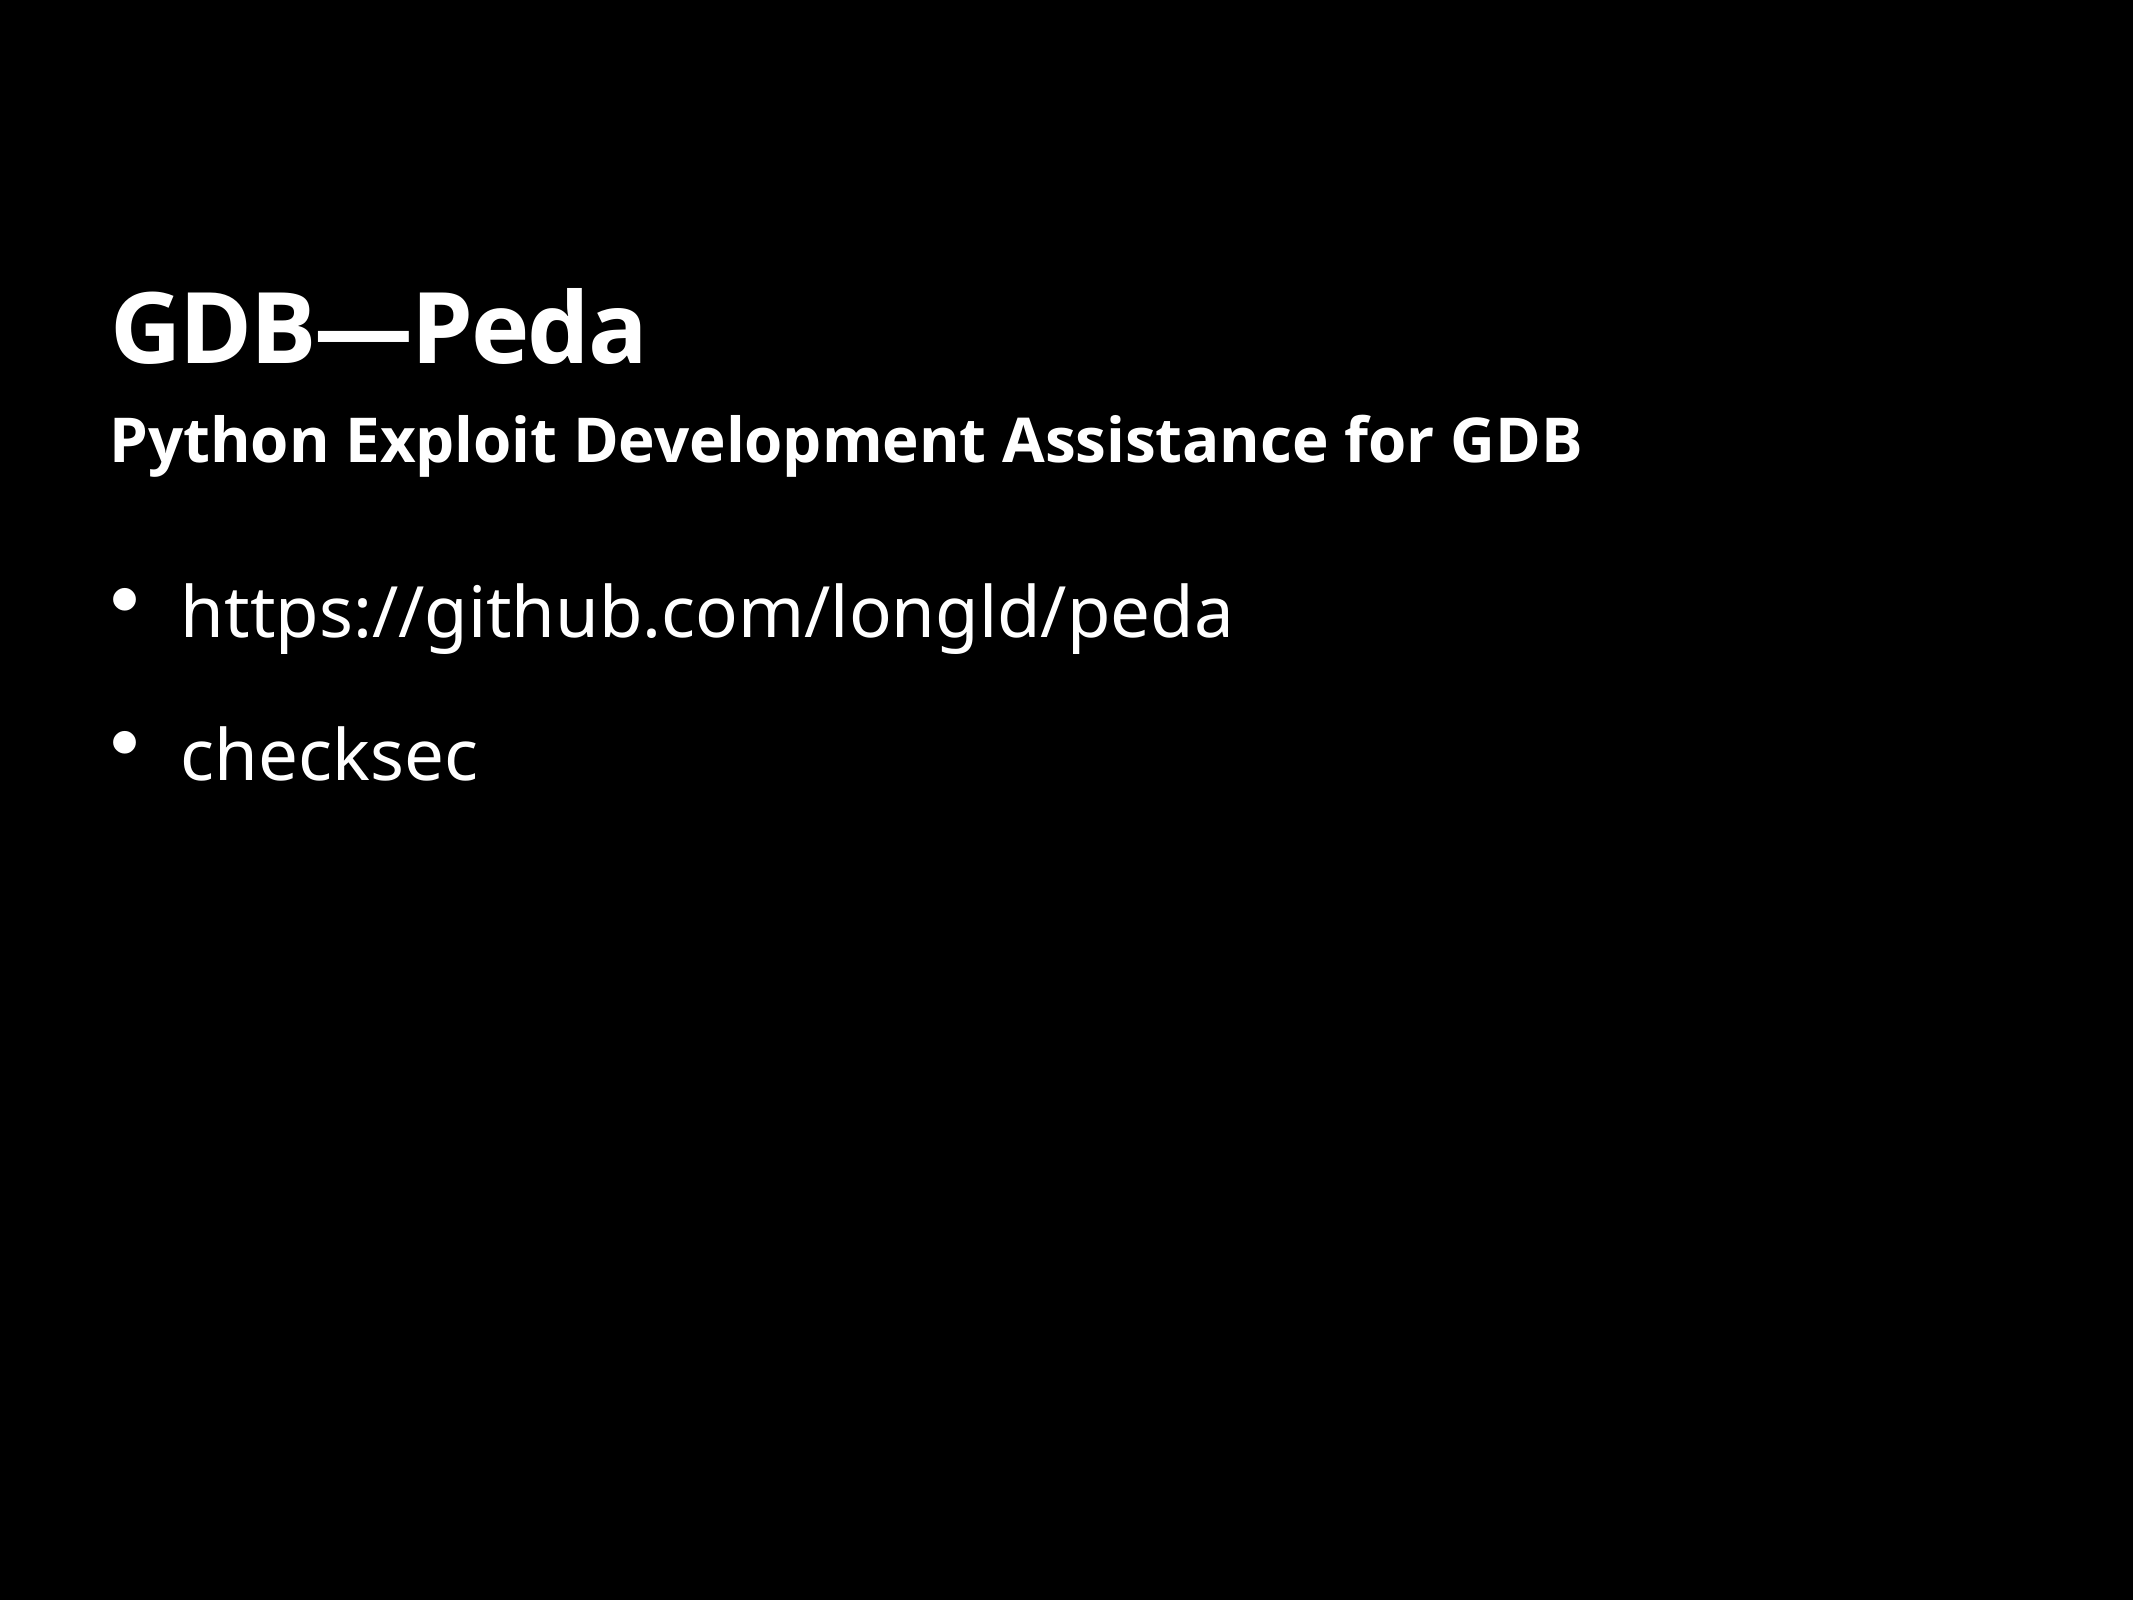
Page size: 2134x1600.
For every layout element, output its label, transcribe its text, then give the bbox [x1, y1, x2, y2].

list Python Exploit Development Assistance for GDB [105, 396, 2028, 479]
list https://github.com/longld/peda checksec [105, 571, 2028, 1295]
title GDB—Peda [105, 283, 2028, 396]
